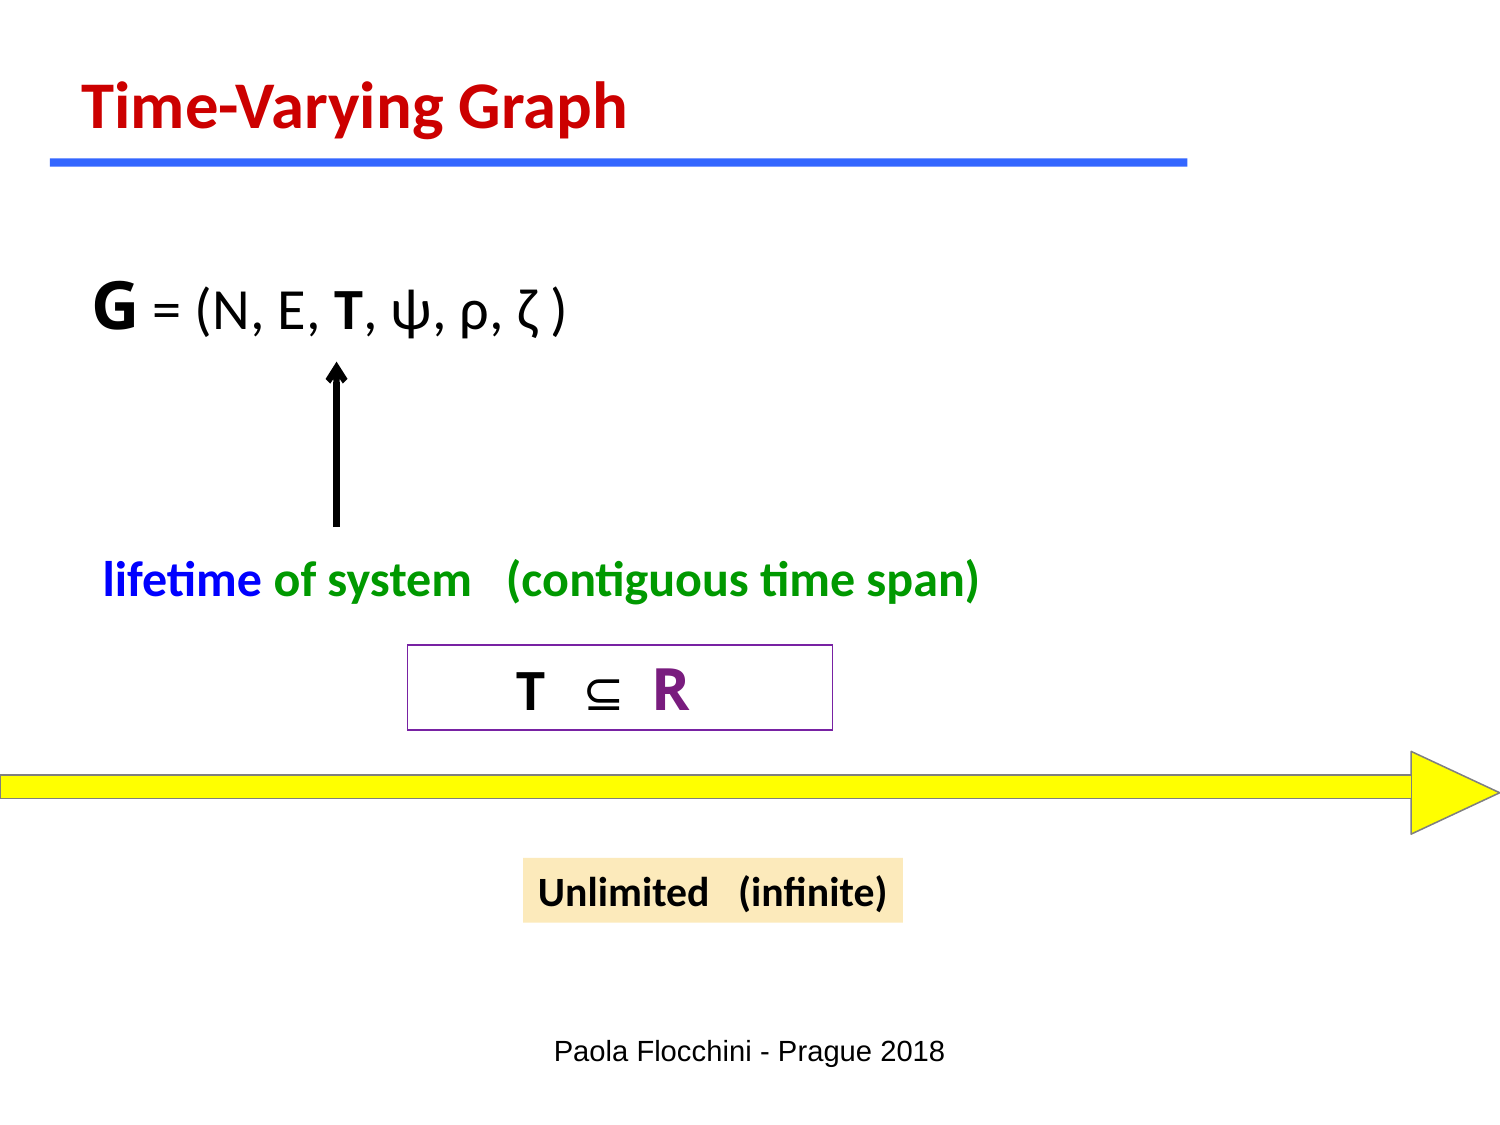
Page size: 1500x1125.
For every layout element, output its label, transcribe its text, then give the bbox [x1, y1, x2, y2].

text_box [1411, 751, 1500, 835]
text_box [0, 775, 1412, 799]
text_box lifetime of system (contiguous time span) [76, 538, 1081, 614]
text_box Unlimited (infinite) [523, 857, 903, 923]
text_box G = (N, E, T, ψ, ρ, ζ ) [76, 255, 1361, 350]
text_box R [762, 645, 833, 730]
footer Paola Flocchini - Prague 2018 [512, 1025, 988, 1100]
text_box Time-Varying Graph [66, 54, 644, 149]
text_box T ⊆ [490, 645, 762, 730]
text_box R [407, 645, 490, 730]
